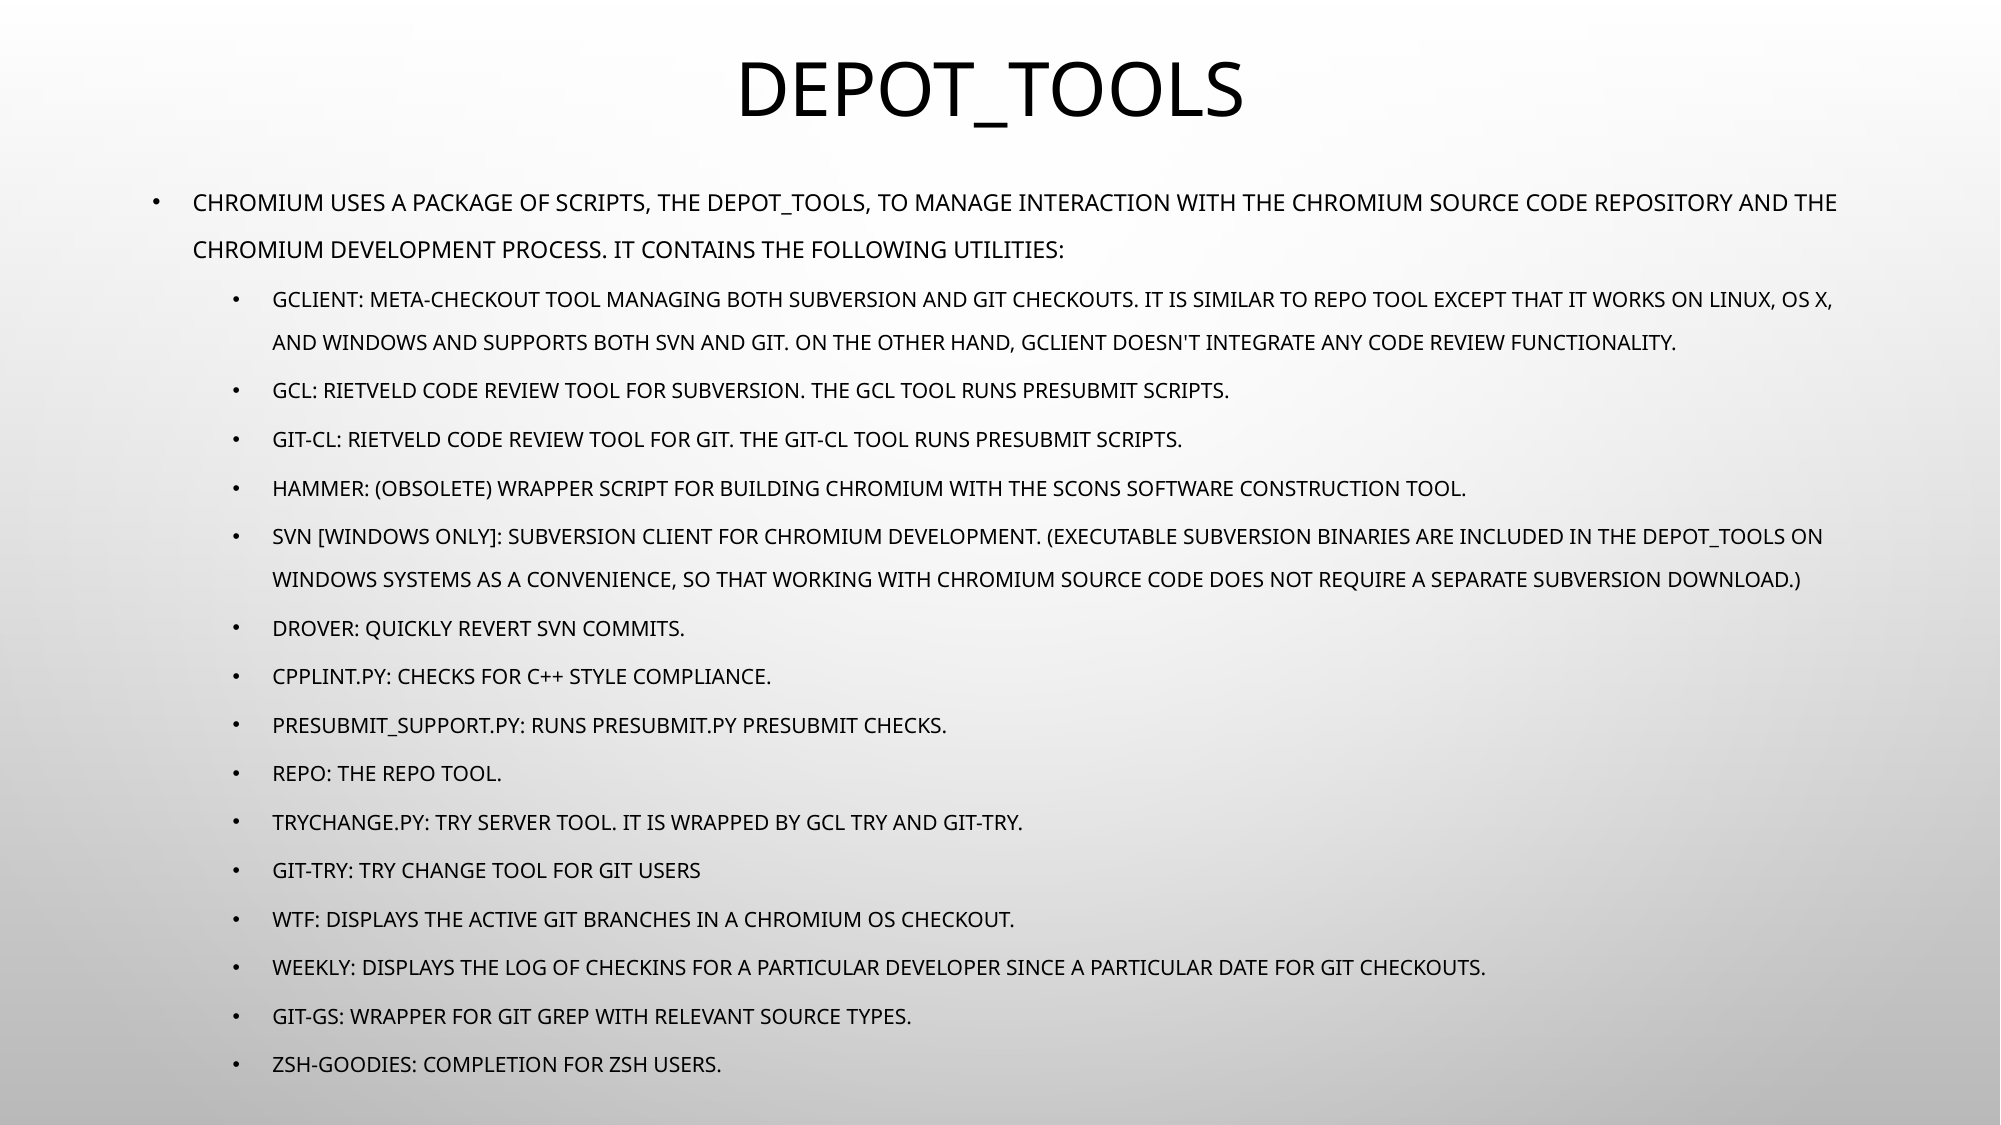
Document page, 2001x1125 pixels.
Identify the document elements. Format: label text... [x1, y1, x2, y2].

picture [0, 0, 2000, 1125]
list Chromium uses a package of scripts, the depot_tools, to manage interaction with the Chromium source code repository and the Chromium development process. It contains the following utilities: gclient: Meta-checkout tool managing both subversion and git checkouts. It is similar to repo tool except that it works on Linux, OS X, and Windows and supports both svn and git. On the other hand, gclient doesn't integrate any code review functionality. gcl: Rietveld code review tool for subversion. The gcl tool runs presubmit scripts. git-cl: Rietveld code review tool for git. The git-cl tool runs presubmit scripts. hammer: (Obsolete) Wrapper script for building Chromium with the SCons software construction tool. svn [Windows only]: subversion client for Chromium development. (Executable Subversion binaries are included in the depot_tools on Windows systems as a convenience, so that working with Chromium source code does not require a separate Subversion download.) drover: Quickly revert svn commits. cpplint.py: Checks for C++ style compliance. presubmit_support.py: Runs PRESUBMIT.py presubmit checks. repo: The repo tool. trychange.py: Try server tool. It is wrapped by gcl try and git-try. git-try: Try change tool for git users wtf: Displays the active git branches in a chromium os checkout. weekly: Displays the log of checkins for a particular developer since a particular date for git checkouts. git-gs: Wrapper for git grep with relevant source types. zsh-goodies: Completion for zsh users. [137, 160, 1863, 1092]
title depot_tools [118, 43, 1863, 142]
